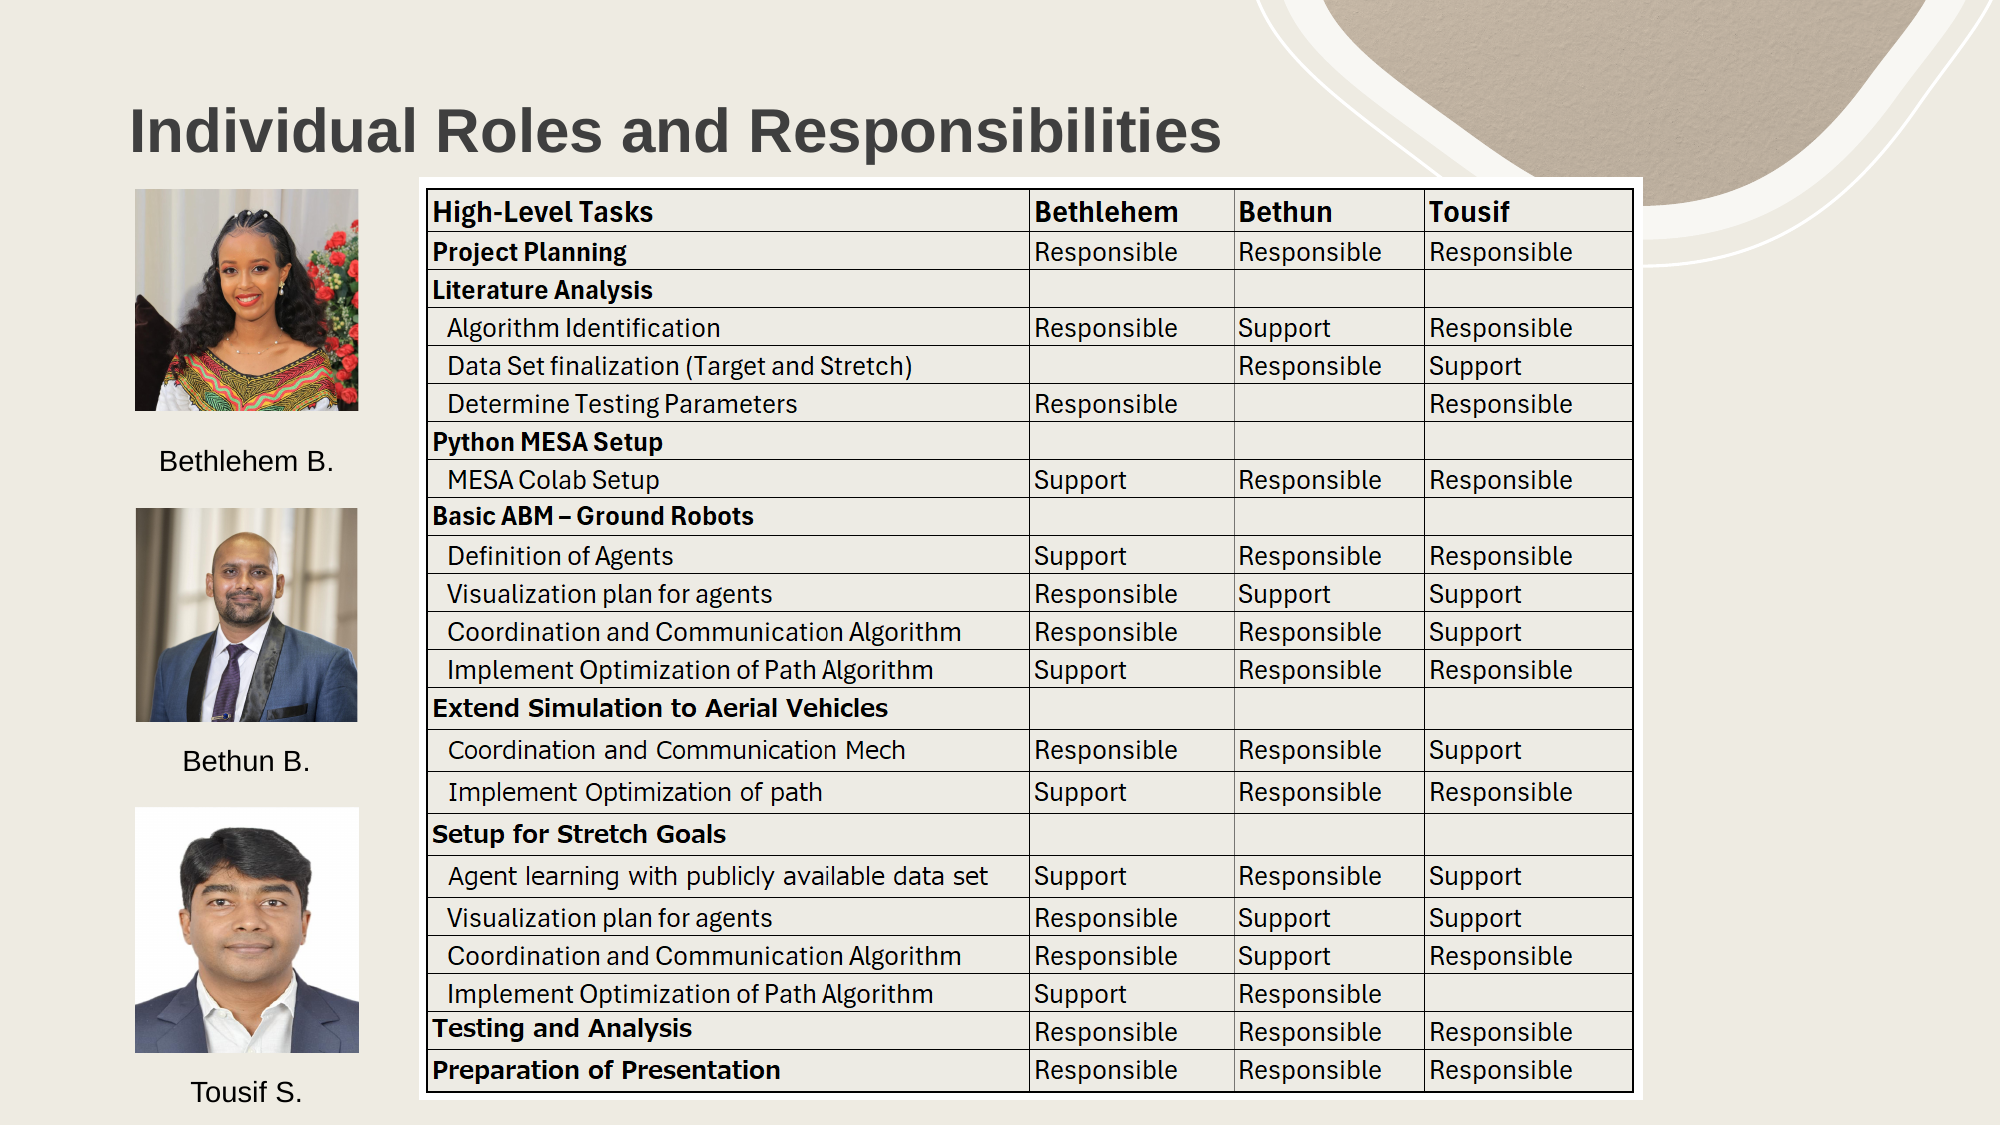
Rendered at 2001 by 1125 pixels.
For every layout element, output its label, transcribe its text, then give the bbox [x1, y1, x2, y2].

picture [134, 189, 359, 411]
text_box Tousif S. [155, 1066, 339, 1117]
picture [419, 0, 1926, 1100]
text_box Bethun B. [155, 735, 339, 786]
text_box Bethlehem B. [143, 434, 350, 485]
picture [134, 806, 359, 1053]
title Individual Roles and Responsibilities [111, 72, 1244, 201]
picture [135, 508, 358, 722]
